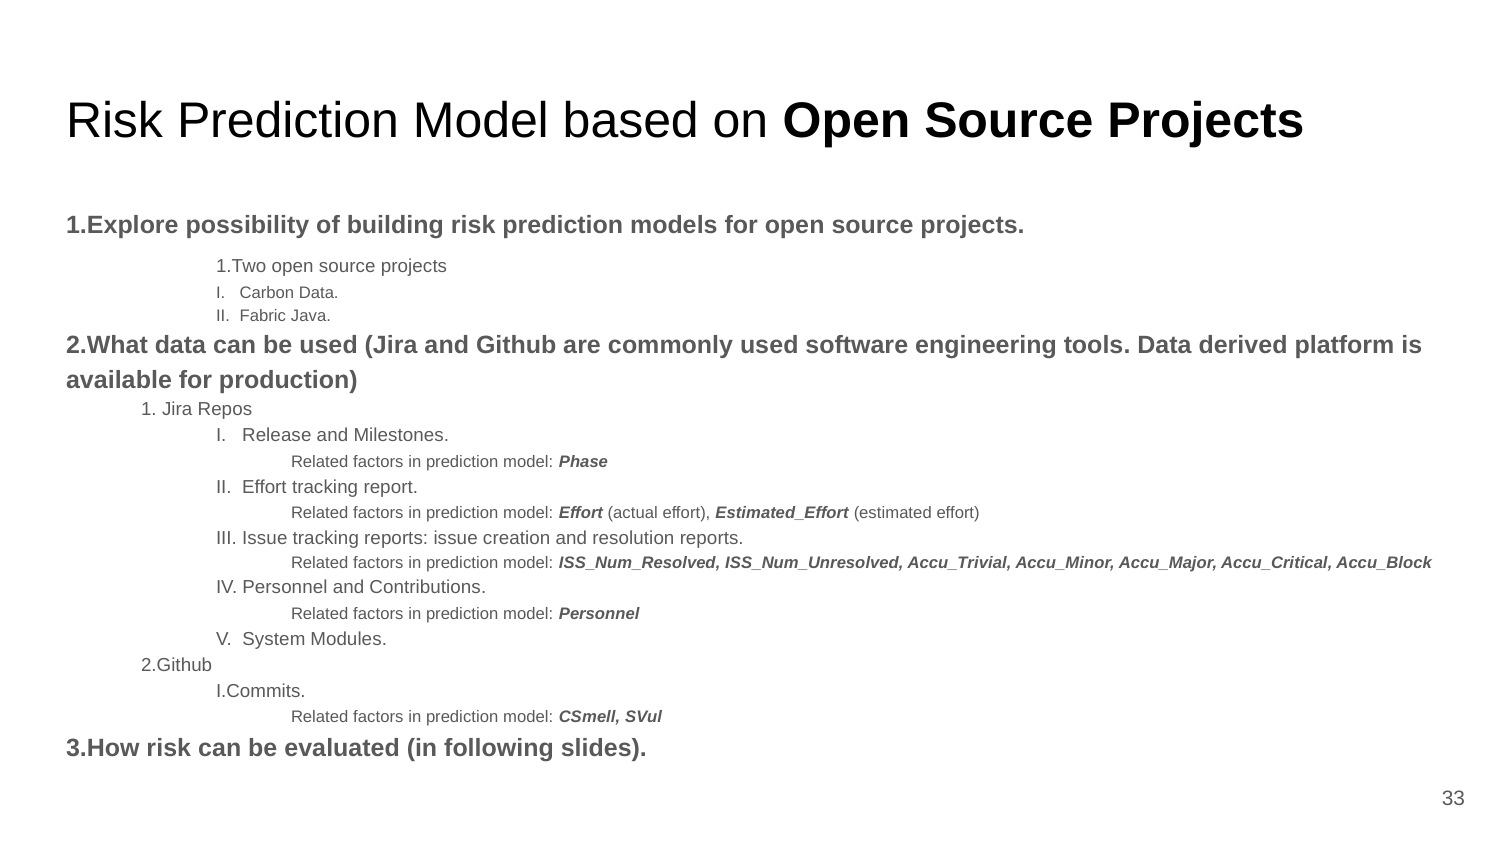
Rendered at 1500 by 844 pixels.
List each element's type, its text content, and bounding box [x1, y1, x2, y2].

title Risk Prediction Model based on Open Source Projects [51, 72, 1449, 174]
list 1.Explore possibility of building risk prediction models for open source projects. 1.Two open source projects I. Carbon Data. II. Fabric Java. 2.What data can be used (Jira and Github are commonly used software engineering tools. Data derived platform is available for production) 1. Jira Repos I. Release and Milestones. Related factors in prediction model: Phase II. Effort tracking report. Related factors in prediction model: Effort (actual effort), Estimated_Effort (estimated effort) III. Issue tracking reports: issue creation and resolution reports. Related factors in prediction model: ISS_Num_Resolved, ISS_Num_Unresolved, Accu_Trivial, Accu_Minor, Accu_Major, Accu_Critical, Accu_Block IV. Personnel and Contributions. Related factors in prediction model: Personnel V. System Modules. 2.Github I.Commits. Related factors in prediction model: CSmell, SVul 3.How risk can be evaluated (in following slides). [51, 189, 1449, 792]
slide_number 33 [1389, 764, 1480, 830]
